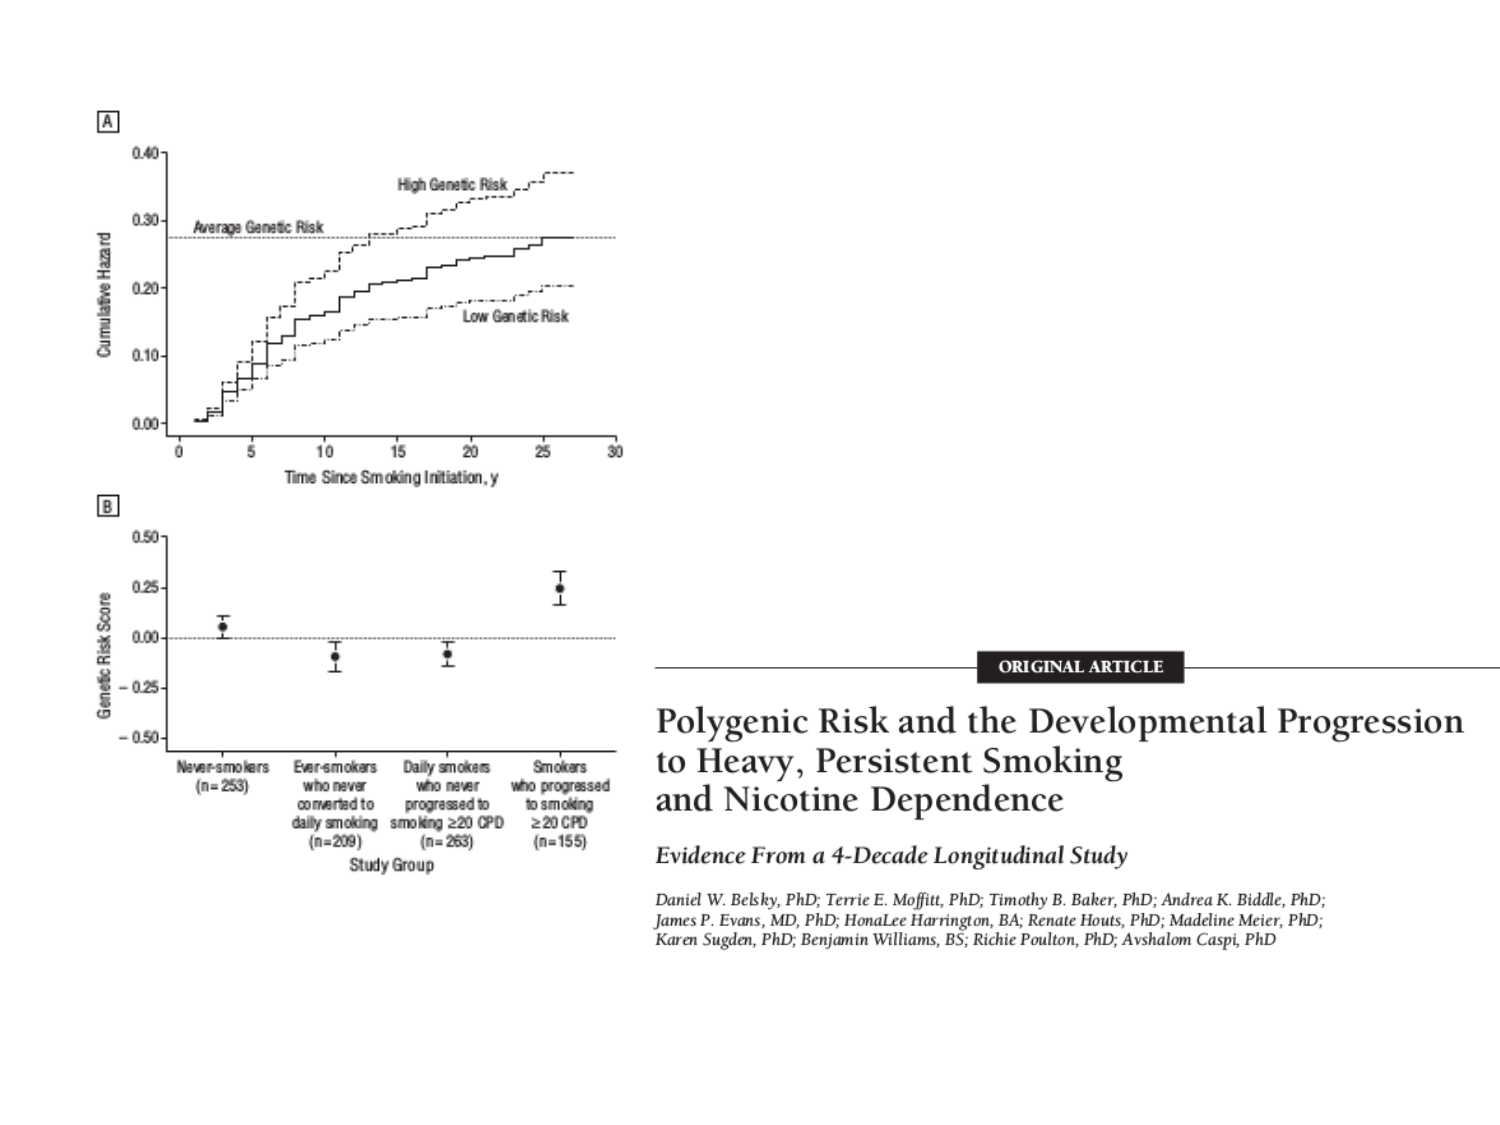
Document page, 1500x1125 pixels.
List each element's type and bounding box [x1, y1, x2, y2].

picture [79, 87, 638, 891]
picture [643, 629, 1500, 972]
